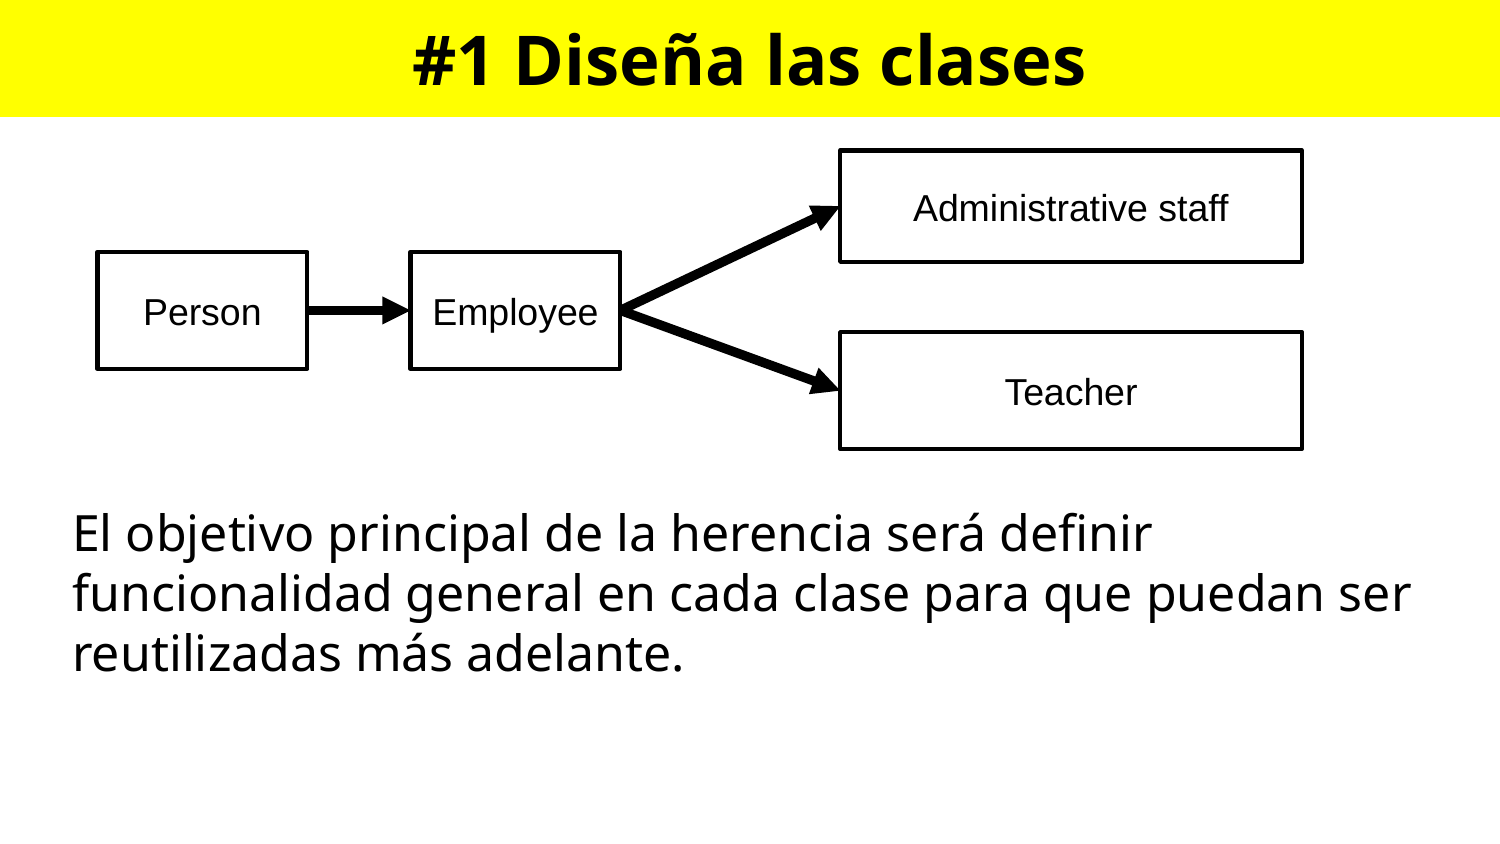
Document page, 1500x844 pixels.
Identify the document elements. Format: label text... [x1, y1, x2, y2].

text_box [620, 150, 1303, 310]
text_box Person [95, 250, 308, 371]
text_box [620, 310, 1303, 450]
text_box El objetivo principal de la herencia será definir funcionalidad general en cada clase para que puedan ser reutilizadas más adelante. [57, 493, 1500, 689]
title #1 Diseña las clases [0, 0, 1500, 117]
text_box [307, 251, 615, 370]
